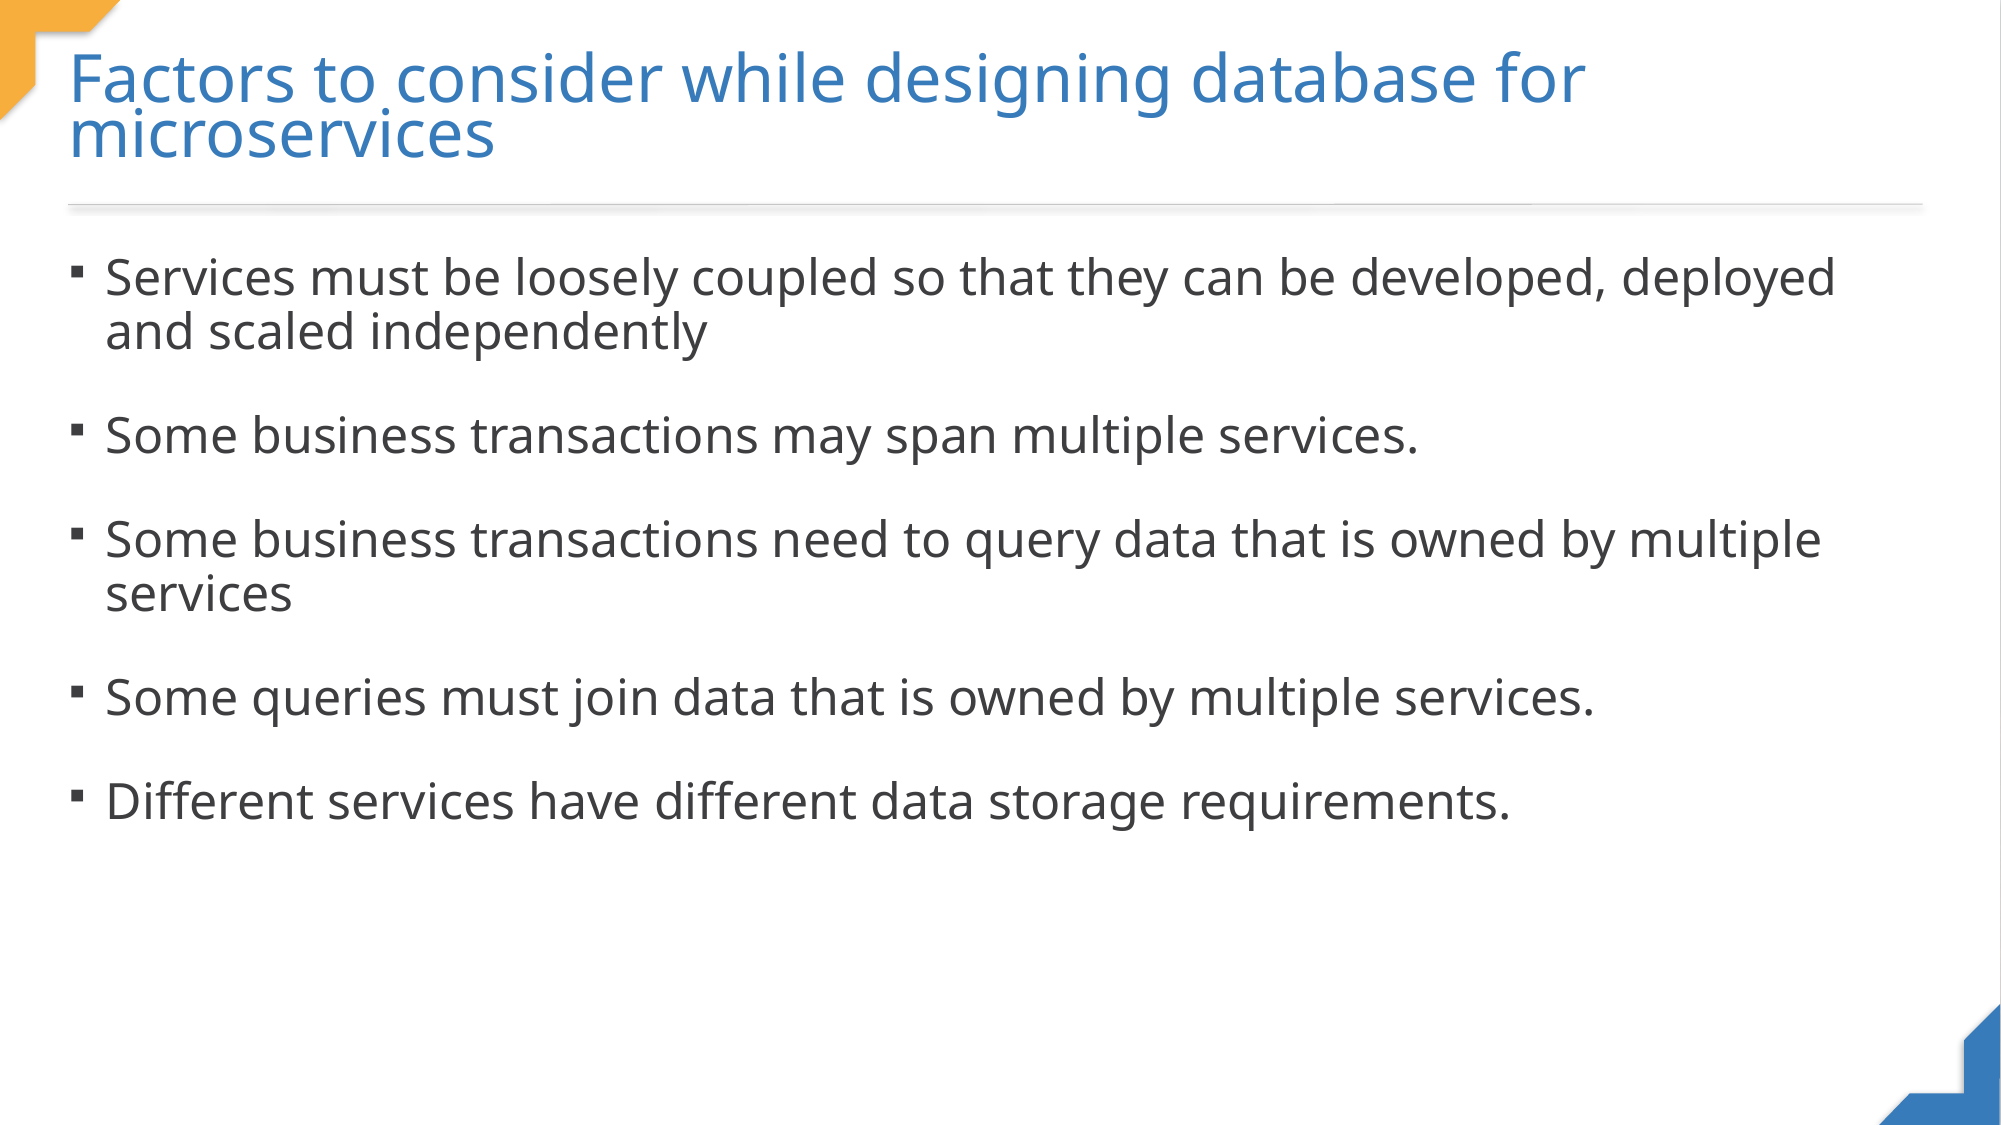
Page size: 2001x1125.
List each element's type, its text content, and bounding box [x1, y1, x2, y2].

list Services must be loosely coupled so that they can be developed, deployed and scaled independently Some business transactions may span multiple services. Some business transactions need to query data that is owned by multiple services Some queries must join data that is owned by multiple services. Different services have different data storage requirements. [53, 245, 1946, 1063]
list Factors to consider while designing database for microservices [53, 49, 1947, 178]
